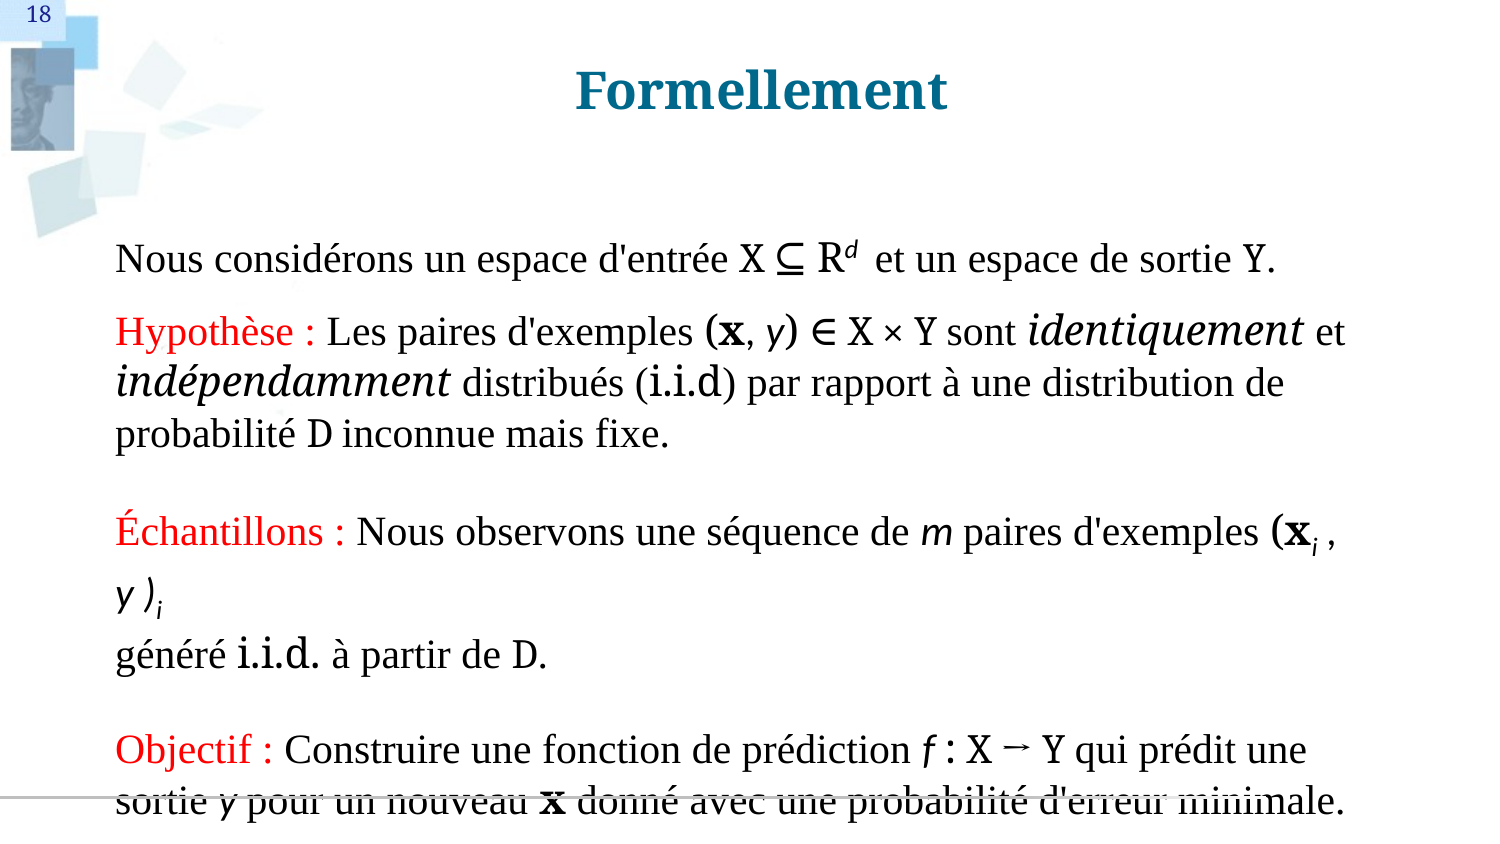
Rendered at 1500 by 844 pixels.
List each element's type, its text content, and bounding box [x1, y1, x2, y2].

title Formellement [83, 52, 1417, 199]
text_box Nous considérons un espace d'entrée X ⊆ Rd et un espace de sortie Y. Hypothèse : Les paires d'exemples (x, y) ∈ X × Y sont identiquement et indépendamment distribués (i.i.d) par rapport à une distribution de probabilité D inconnue mais fixe. Échantillons : Nous observons une séquence de m paires d'exemples (xi , y )i généré i.i.d. à partir de D. Objectif : Construire une fonction de prédiction f : X → Y qui prédit une sortie y pour un nouveau x donné avec une probabilité d'erreur minimale. [104, 197, 1391, 823]
text_box 18 [21, 0, 61, 28]
picture [0, 0, 396, 417]
